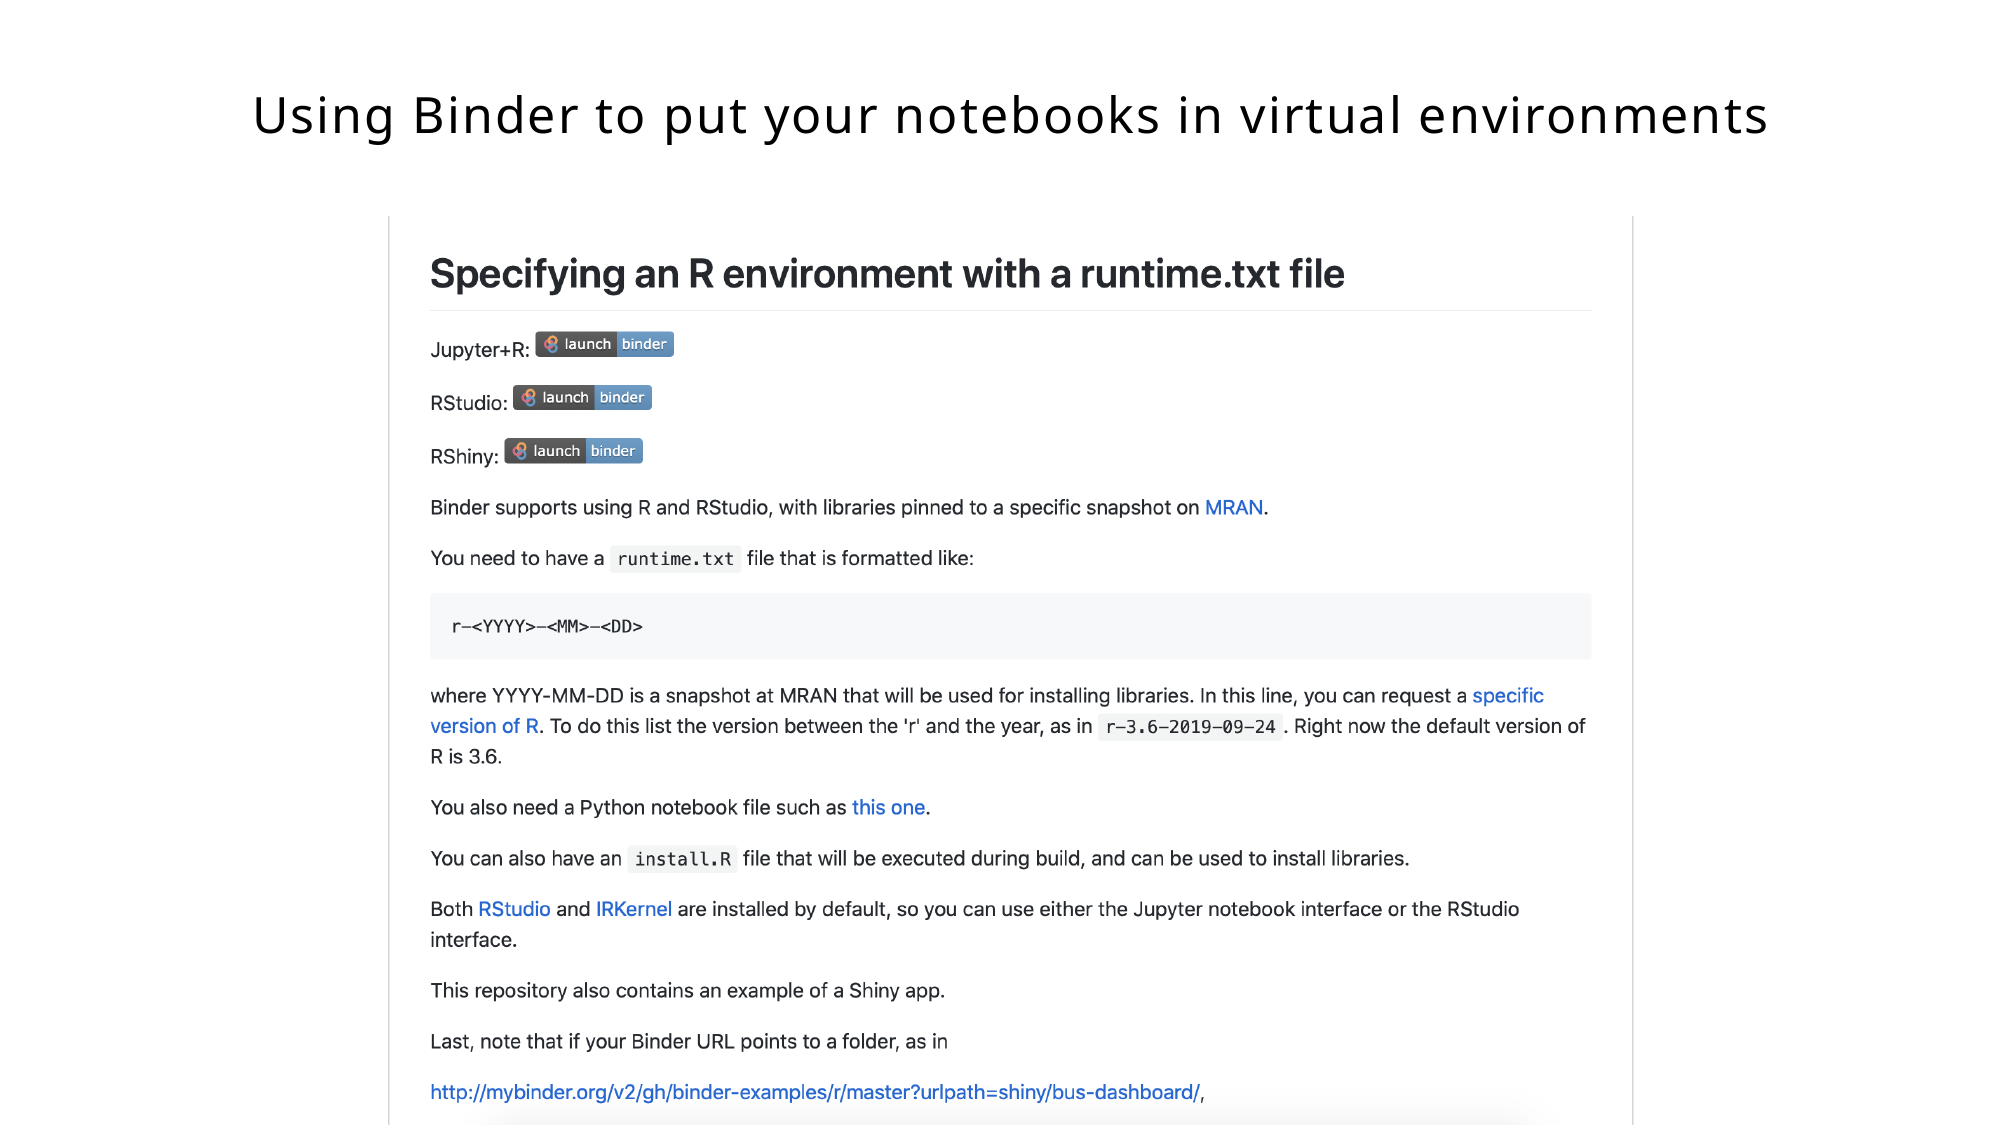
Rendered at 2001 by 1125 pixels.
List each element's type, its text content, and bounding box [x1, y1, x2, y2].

text_box Using Binder to put your notebooks in virtual environments [207, 75, 1830, 151]
picture [120, 216, 1891, 1125]
